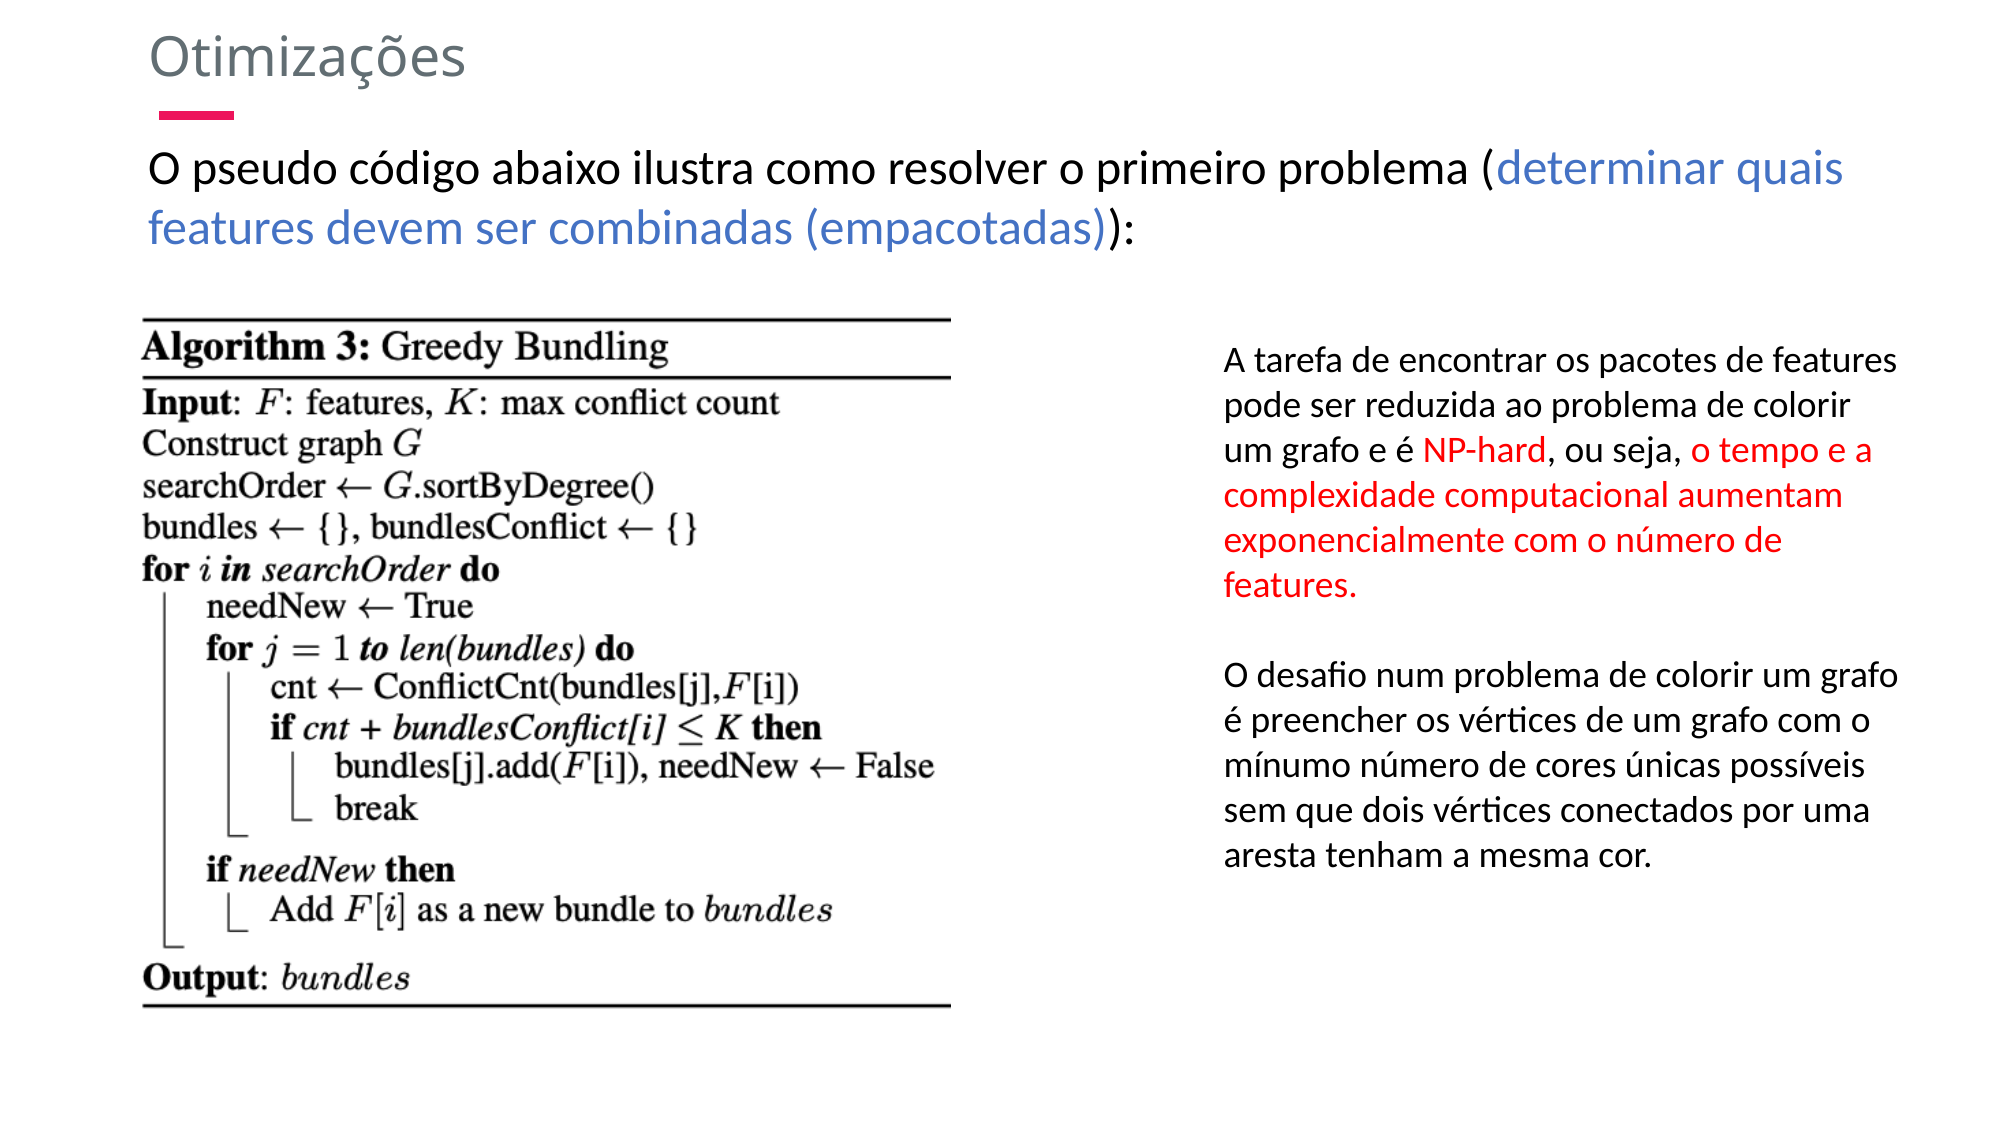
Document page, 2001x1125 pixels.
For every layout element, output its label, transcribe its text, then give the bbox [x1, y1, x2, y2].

text_box O pseudo código abaixo ilustra como resolver o primeiro problema (determinar quais features devem ser combinadas (empacotadas)): [133, 126, 1955, 262]
text_box A tarefa de encontrar os pacotes de features pode ser reduzida ao problema de colorir um grafo e é NP-hard, ou seja, o tempo e a complexidade computacional aumentam exponencialmente com o número de features. O desafio num problema de colorir um grafo é preencher os vértices de um grafo com o mínumo número de cores únicas possíveis sem que dois vértices conectados por uma aresta tenham a mesma cor. [1208, 327, 1923, 883]
text_box Otimizações [133, 13, 1132, 95]
picture [133, 312, 951, 1010]
